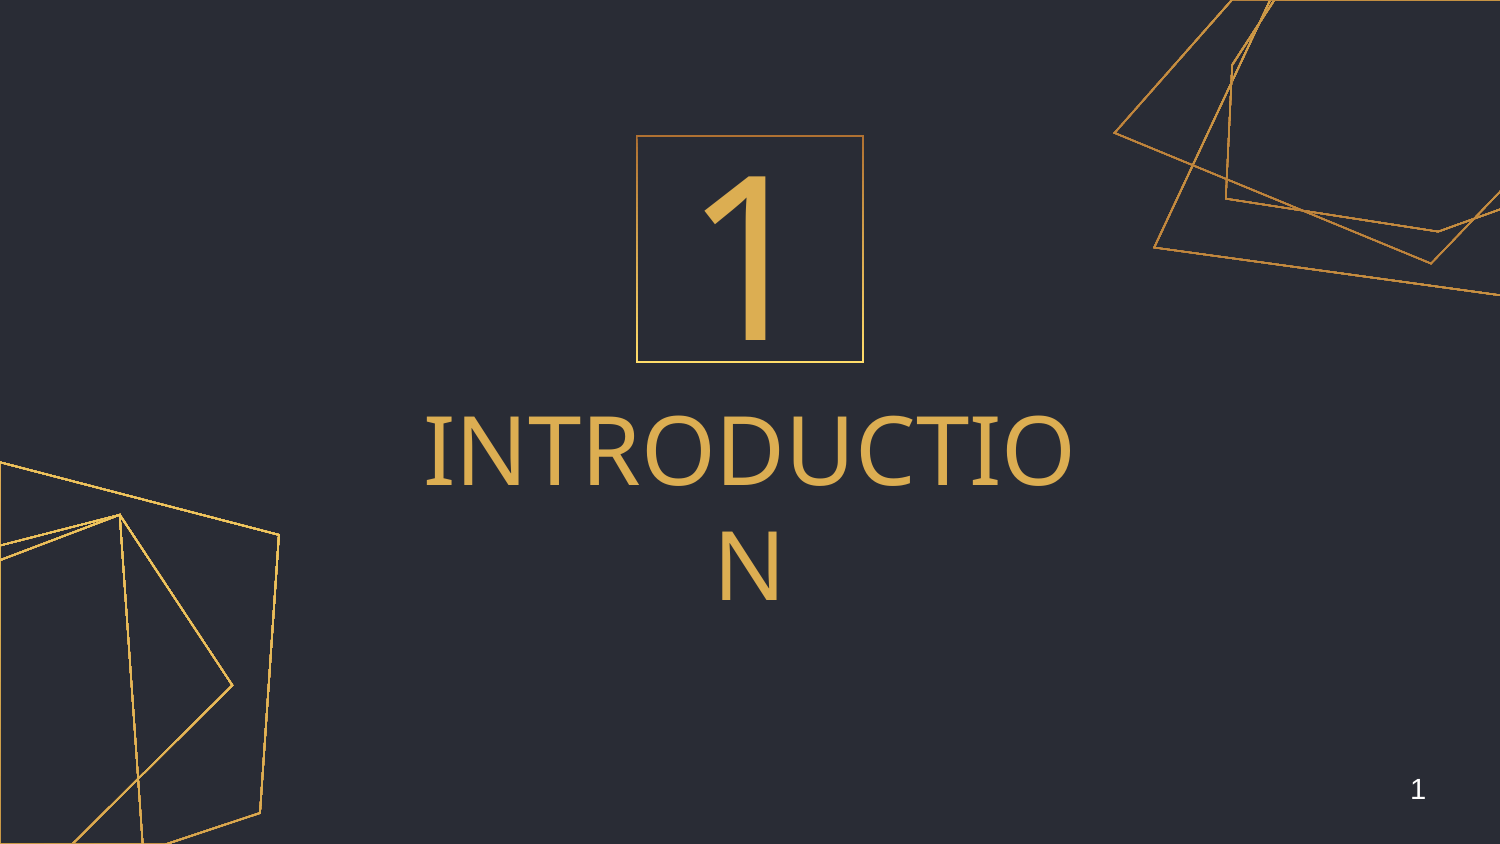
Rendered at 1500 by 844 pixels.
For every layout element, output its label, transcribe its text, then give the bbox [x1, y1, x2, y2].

title INTRODUCTION [400, 383, 1100, 627]
title 1 [505, 142, 995, 356]
text_box [635, 356, 865, 364]
text_box 1 [1395, 762, 1464, 813]
text_box [635, 134, 865, 142]
